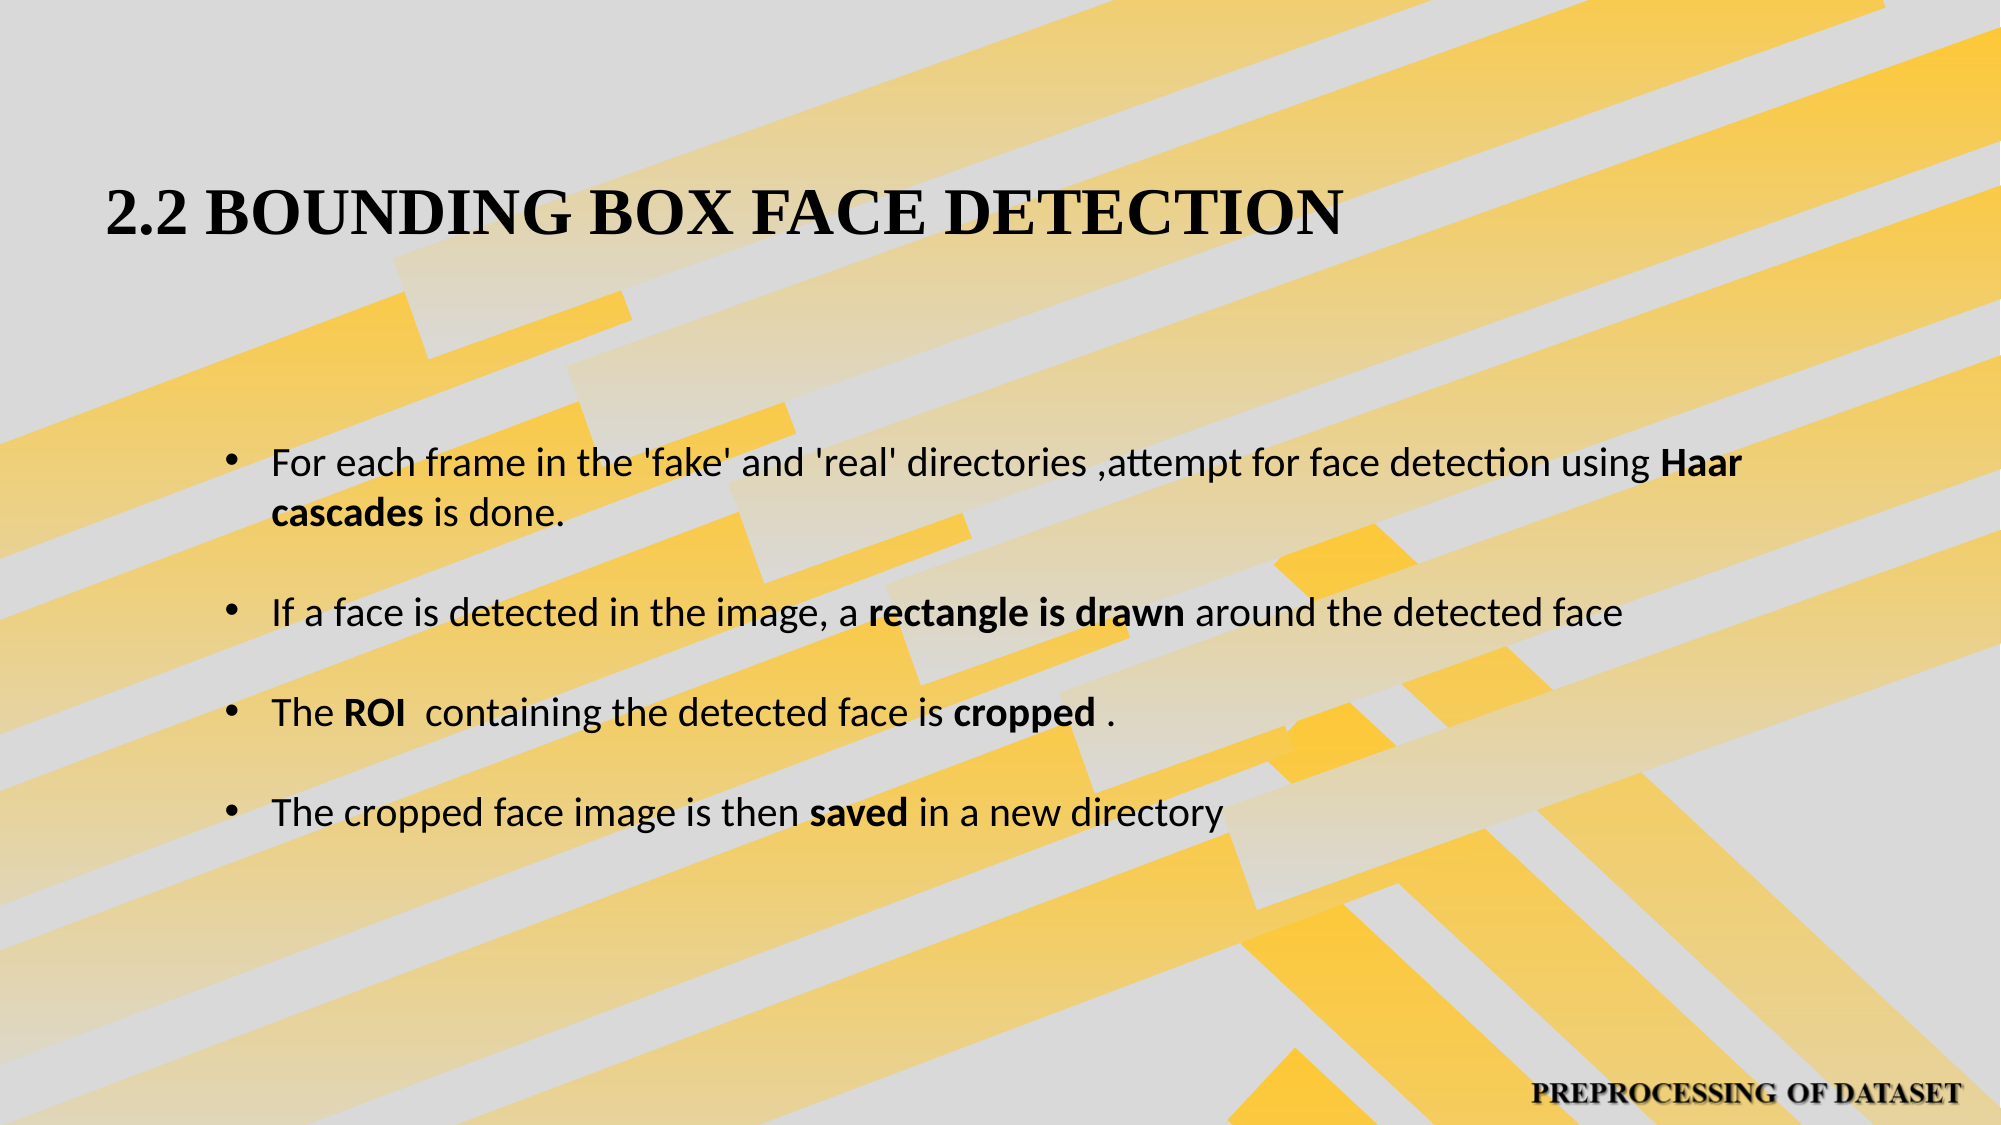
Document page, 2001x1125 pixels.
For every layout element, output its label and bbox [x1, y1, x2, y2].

text_box [0, 0, 2000, 1125]
picture [1512, 1064, 1984, 1125]
